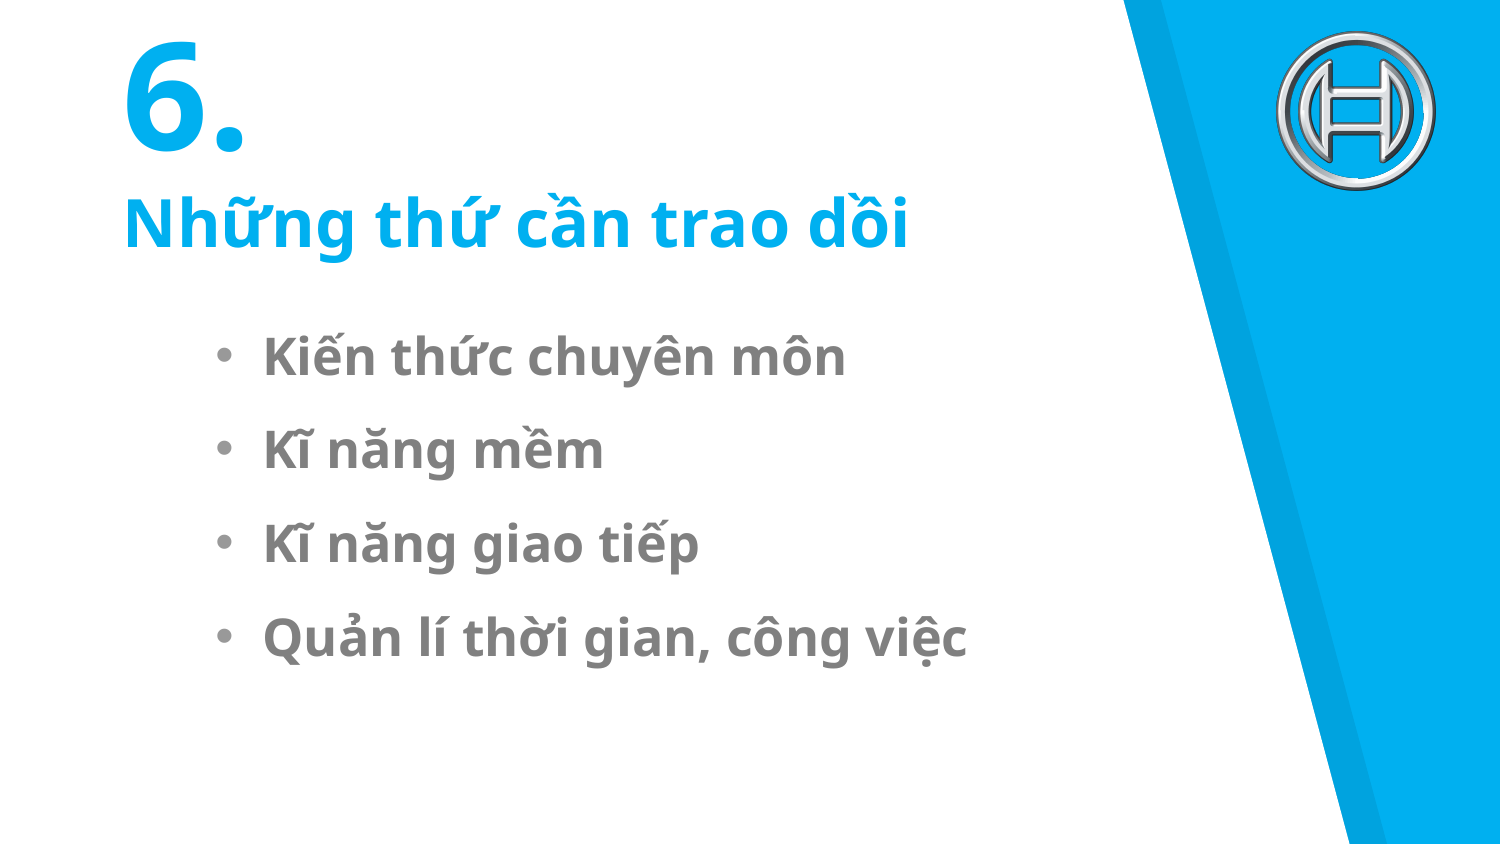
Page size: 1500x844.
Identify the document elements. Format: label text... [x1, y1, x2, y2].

picture [1277, 32, 1435, 190]
text_box Kiến thức chuyên môn Kĩ năng mềm Kĩ năng giao tiếp Quản lí thời gian, công việc [200, 310, 1038, 682]
text_box 6. Những thứ cần trao dồi [107, 38, 1038, 311]
